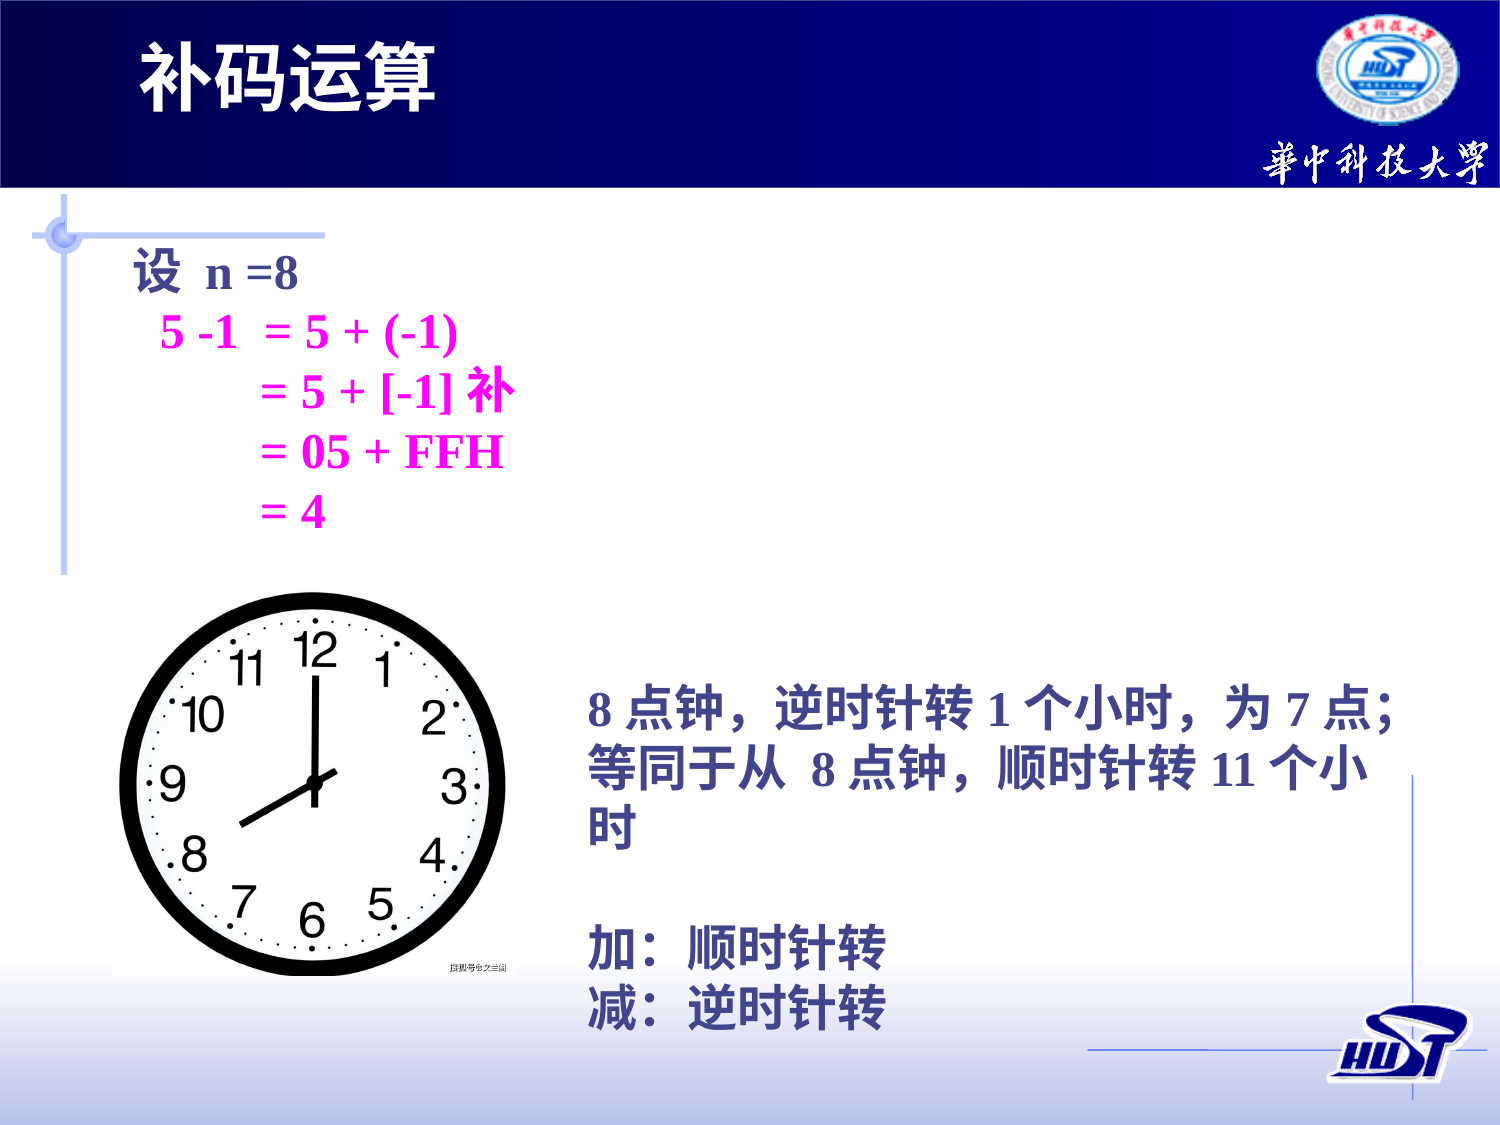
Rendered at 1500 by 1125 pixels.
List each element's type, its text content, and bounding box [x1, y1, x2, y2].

text_box 补码运算 [123, 23, 1211, 128]
text_box 5 -1 = 5 + (-1) = 5 + [-1]补 = 05 + FFH = 4 [145, 290, 892, 546]
text_box 设 n =8 [117, 231, 314, 307]
text_box 8点钟，逆时针转1个小时，为7点； 等同于从 8点钟，顺时针转11个小时 加：顺时针转 减：逆时针转 [572, 668, 1433, 1044]
picture [1262, 140, 1488, 185]
picture [1316, 14, 1460, 126]
picture [111, 585, 515, 977]
